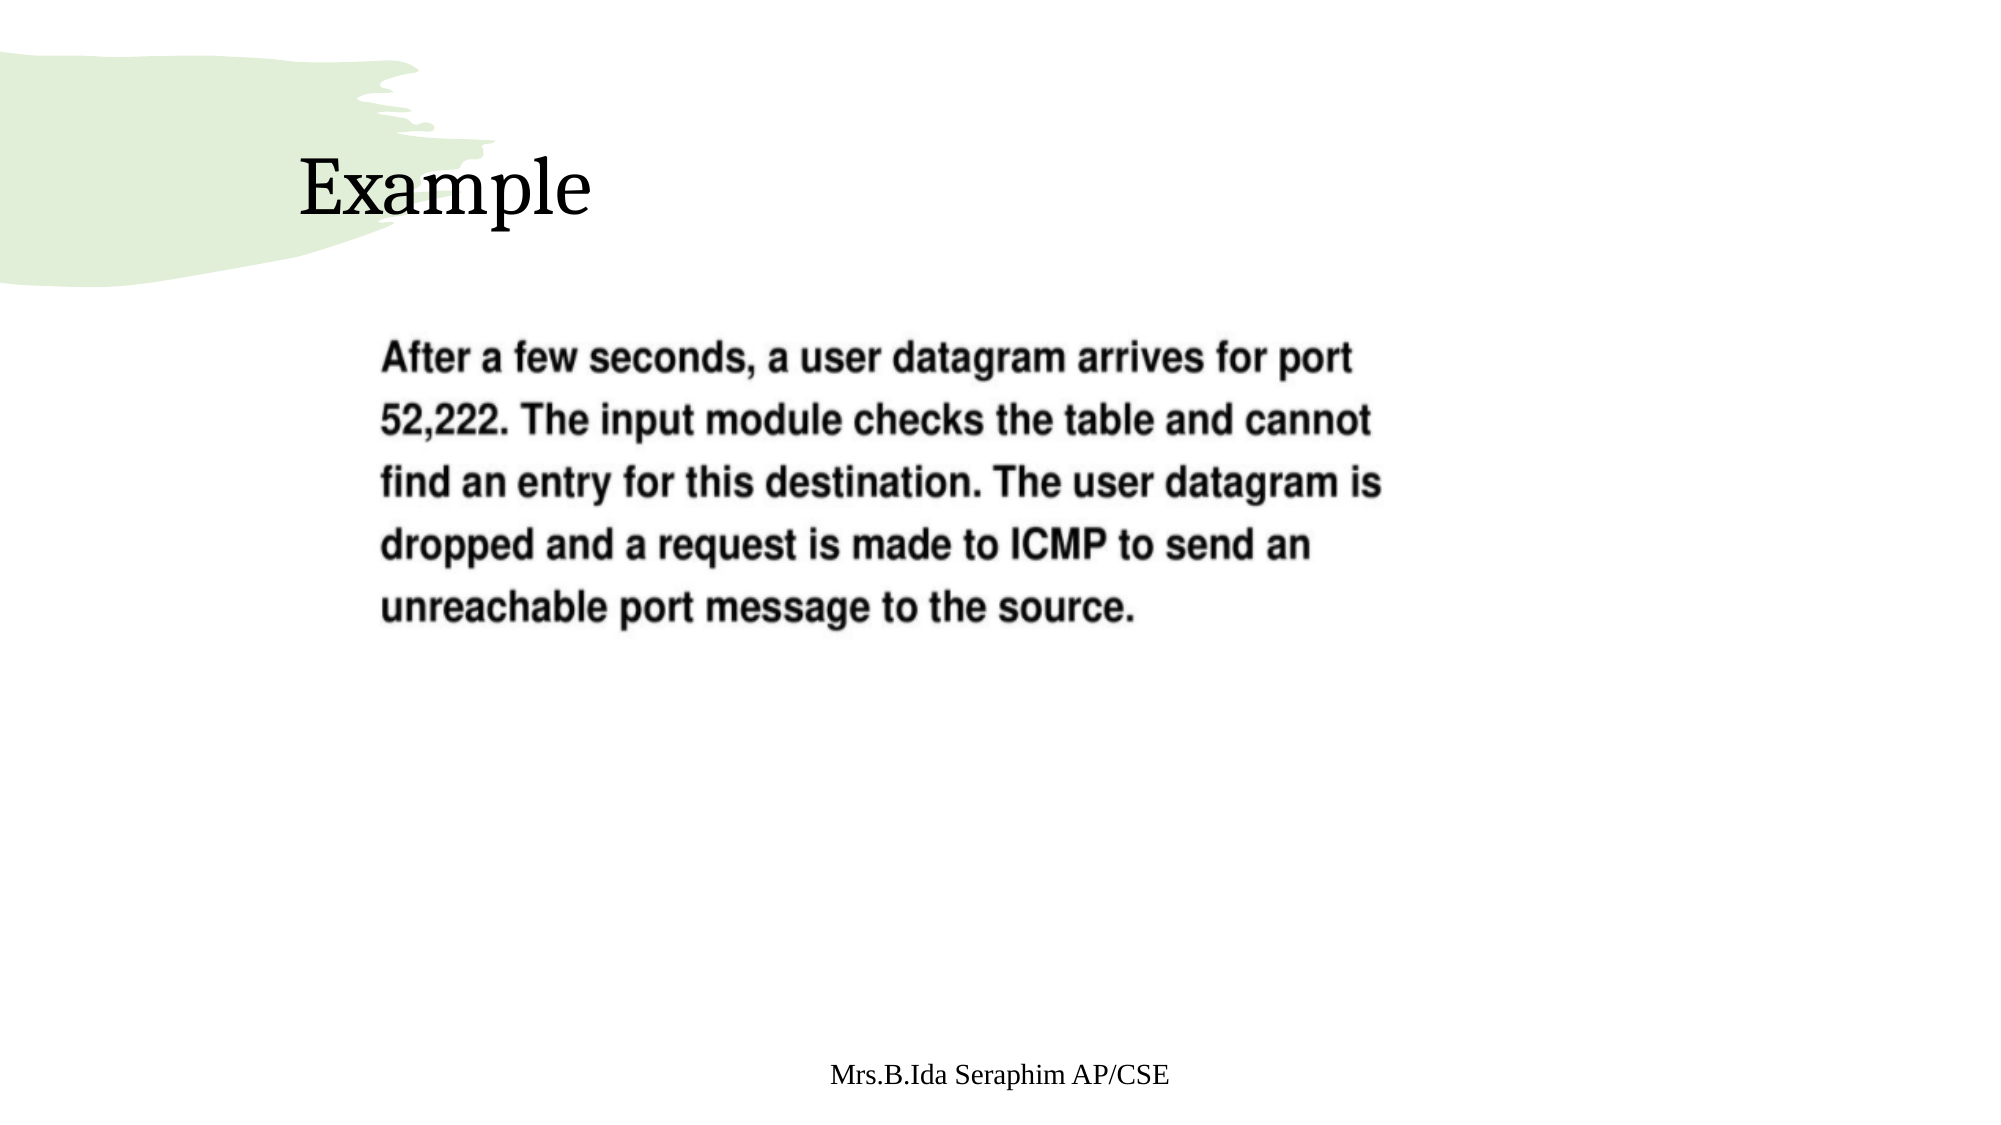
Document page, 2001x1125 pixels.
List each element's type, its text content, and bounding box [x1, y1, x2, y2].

picture [360, 319, 1411, 660]
text_box Example [283, 123, 1284, 239]
footer Mrs.B.Ida Seraphim AP/CSE [662, 1042, 1338, 1103]
